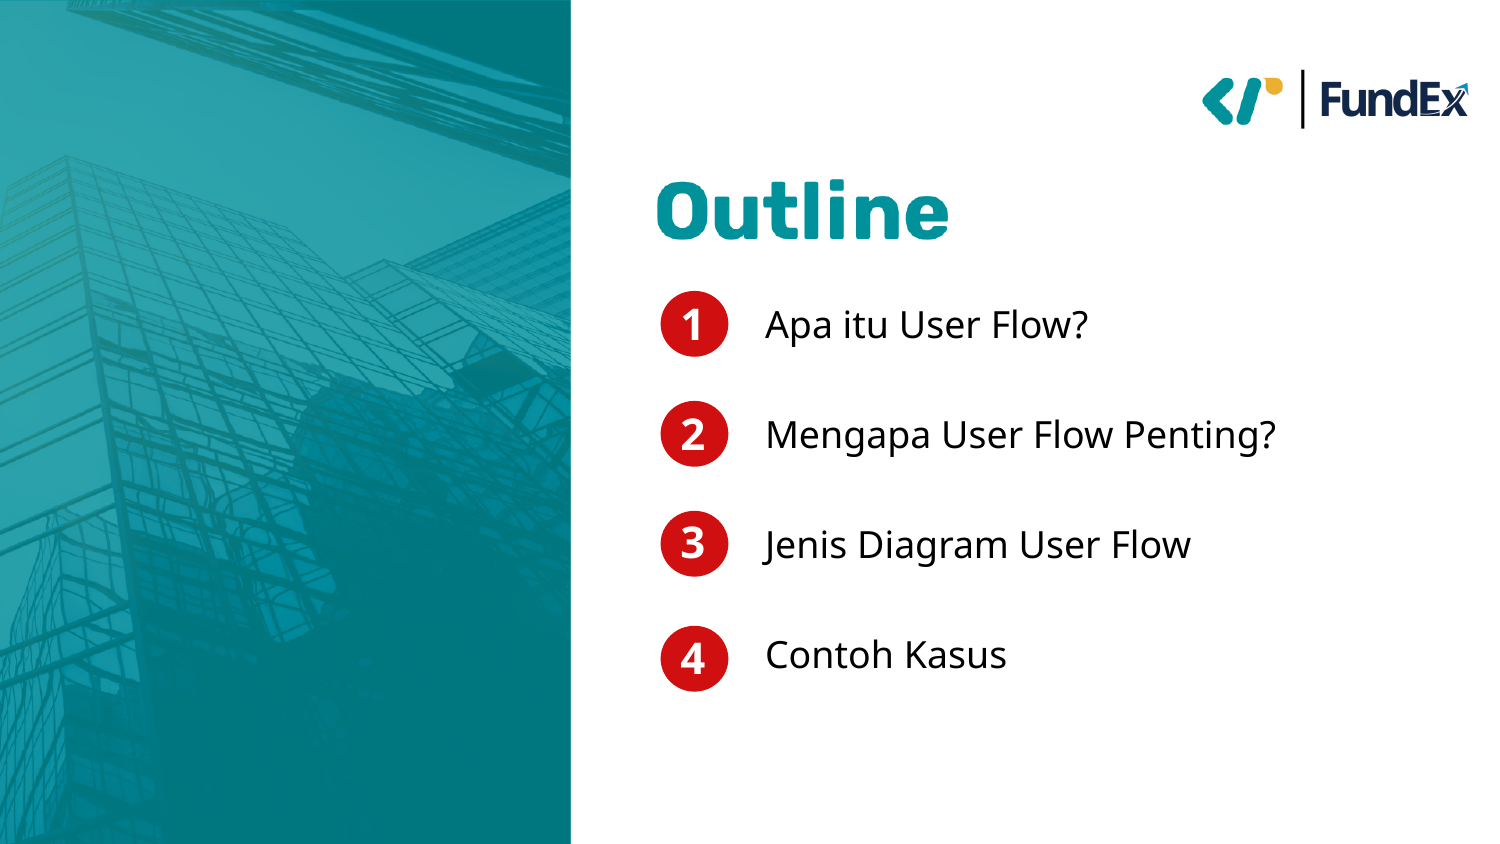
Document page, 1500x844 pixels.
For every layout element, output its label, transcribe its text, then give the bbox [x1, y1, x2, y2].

text_box [660, 642, 665, 675]
text_box [660, 417, 665, 450]
text_box Jenis Diagram User Flow [749, 505, 1372, 581]
text_box [712, 295, 729, 352]
text_box [712, 405, 729, 462]
text_box [712, 630, 729, 687]
text_box [660, 527, 665, 560]
text_box [660, 307, 665, 341]
text_box Contoh Kasus [749, 615, 1117, 691]
text_box 2 [665, 392, 712, 499]
picture [0, 0, 1500, 844]
text_box 1 [665, 282, 712, 392]
text_box Apa itu User Flow? [749, 285, 1203, 361]
text_box 4 [665, 615, 712, 751]
text_box Mengapa User Flow Penting? [750, 395, 1479, 471]
text_box [712, 515, 729, 572]
text_box 3 [665, 499, 712, 615]
